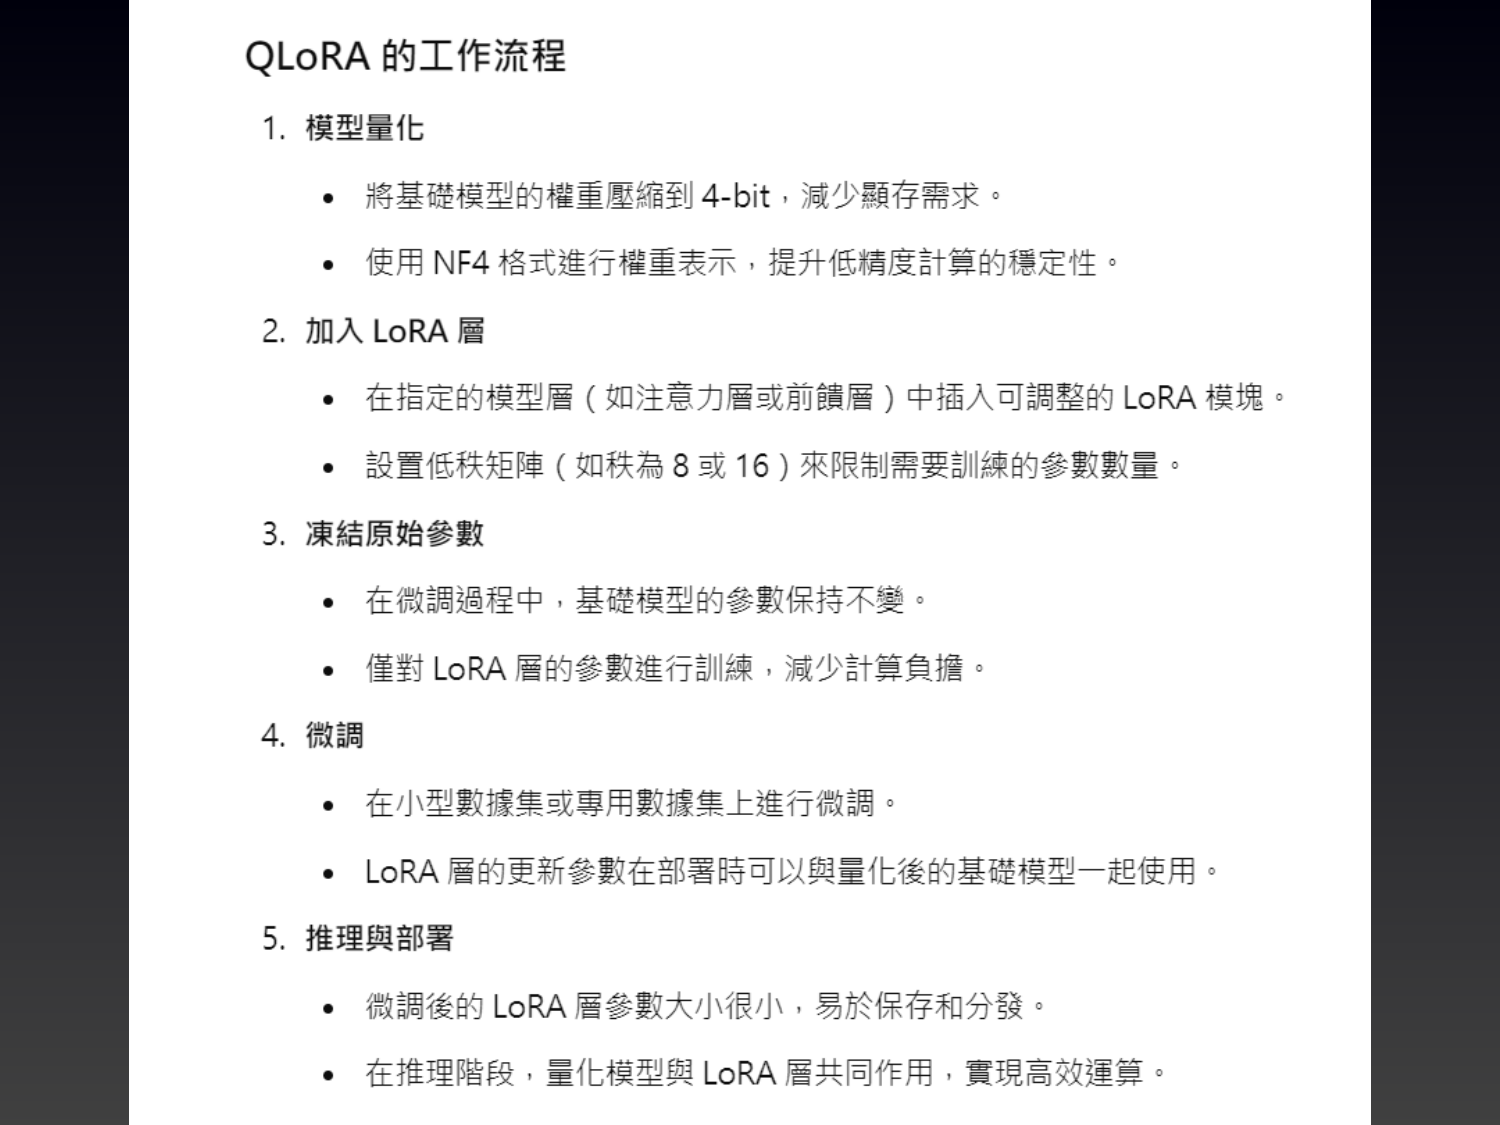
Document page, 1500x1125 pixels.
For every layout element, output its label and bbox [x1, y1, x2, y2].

picture [128, 0, 1372, 1125]
